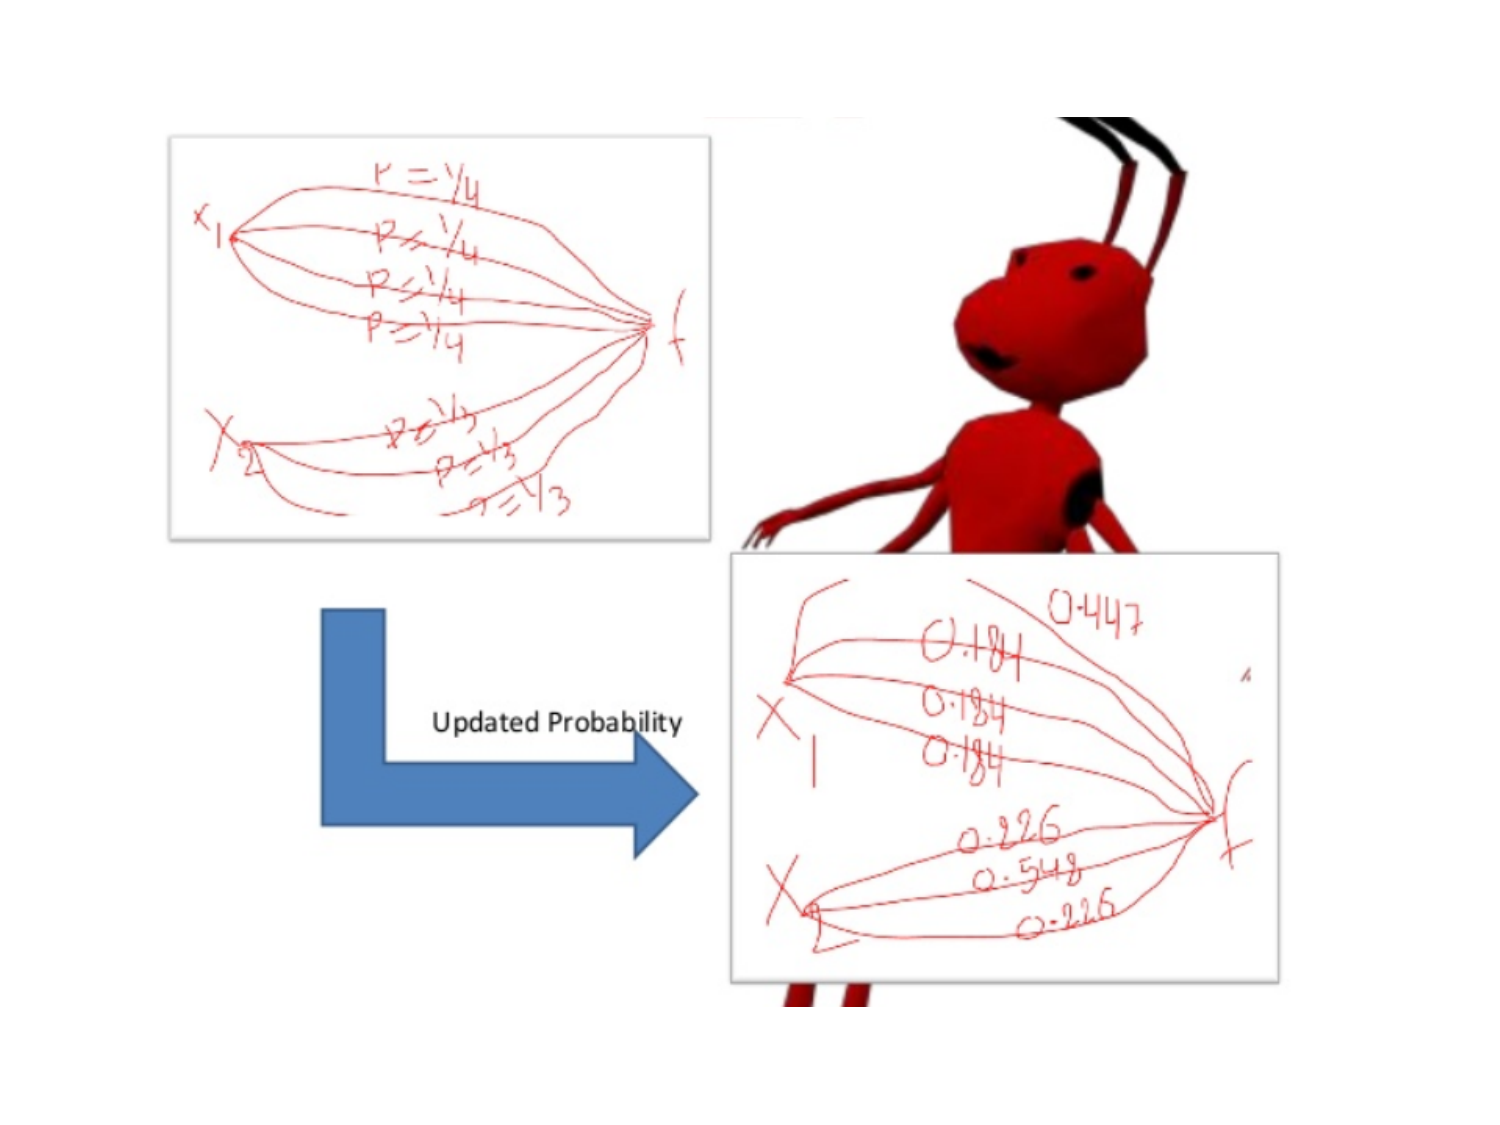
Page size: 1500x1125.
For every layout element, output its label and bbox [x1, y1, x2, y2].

picture [158, 117, 1342, 1008]
